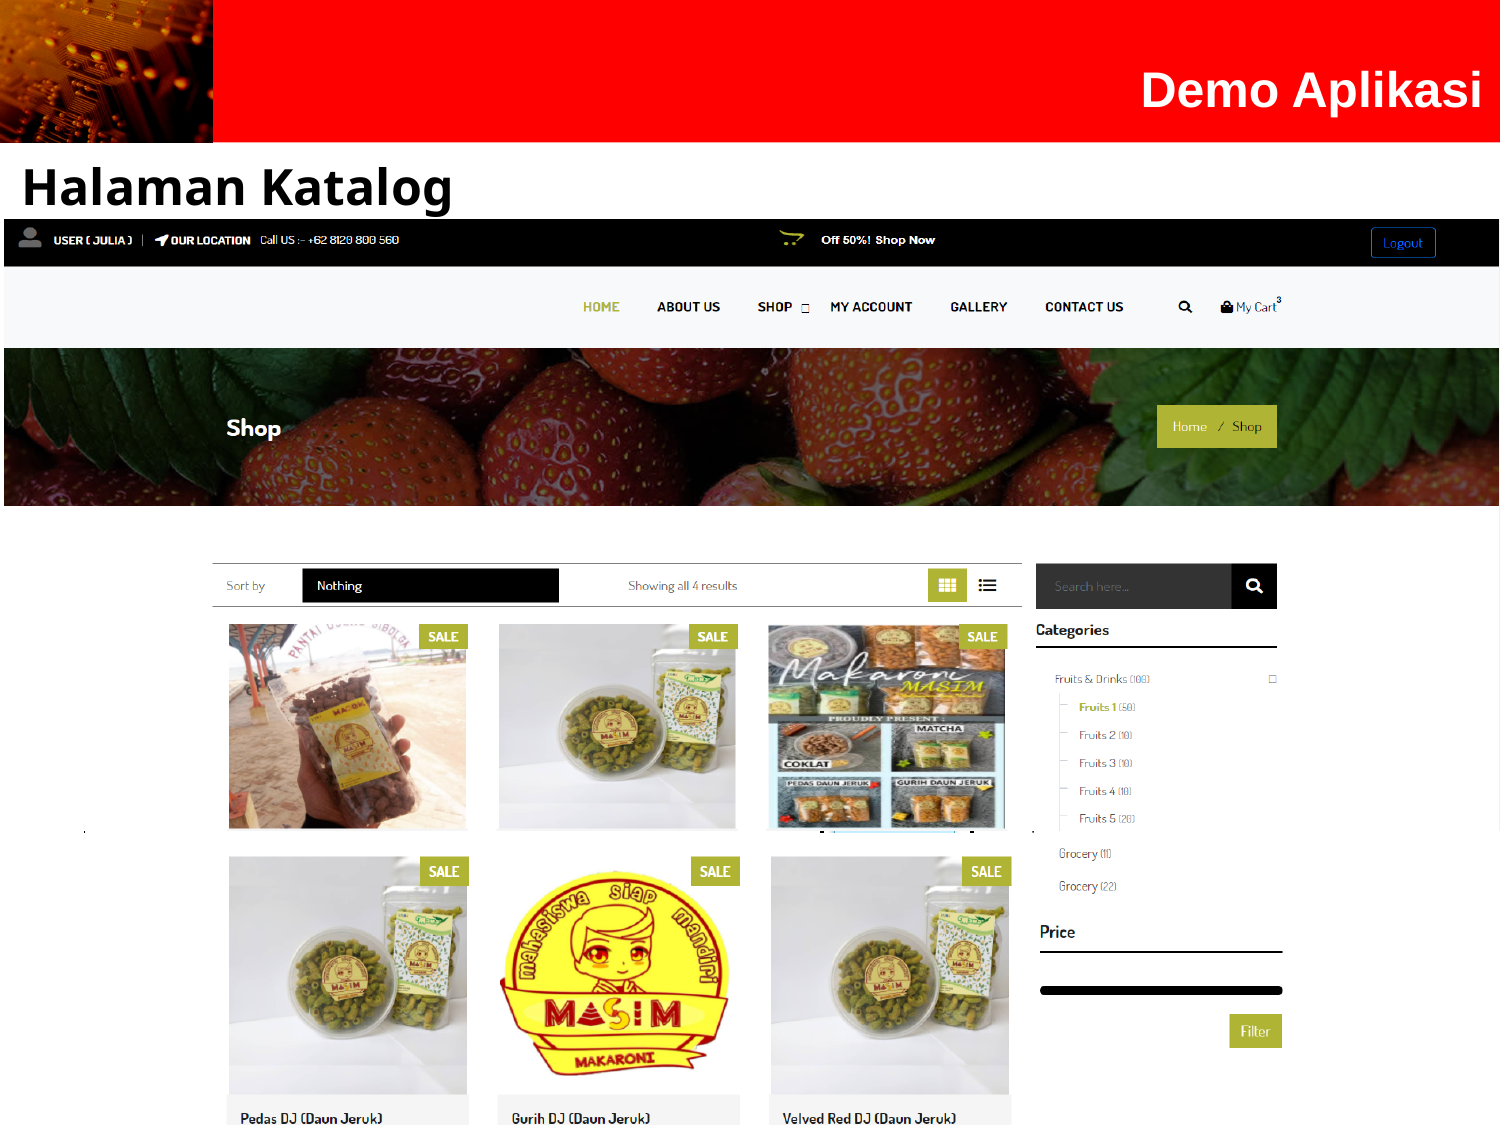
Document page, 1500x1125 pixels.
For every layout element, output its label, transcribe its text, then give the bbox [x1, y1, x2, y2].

text_box Halaman Katalog [0, 147, 1499, 221]
text_box Demo Aplikasi [225, 49, 1499, 138]
picture [0, 0, 213, 143]
picture [4, 832, 1500, 1125]
picture [4, 219, 1500, 831]
